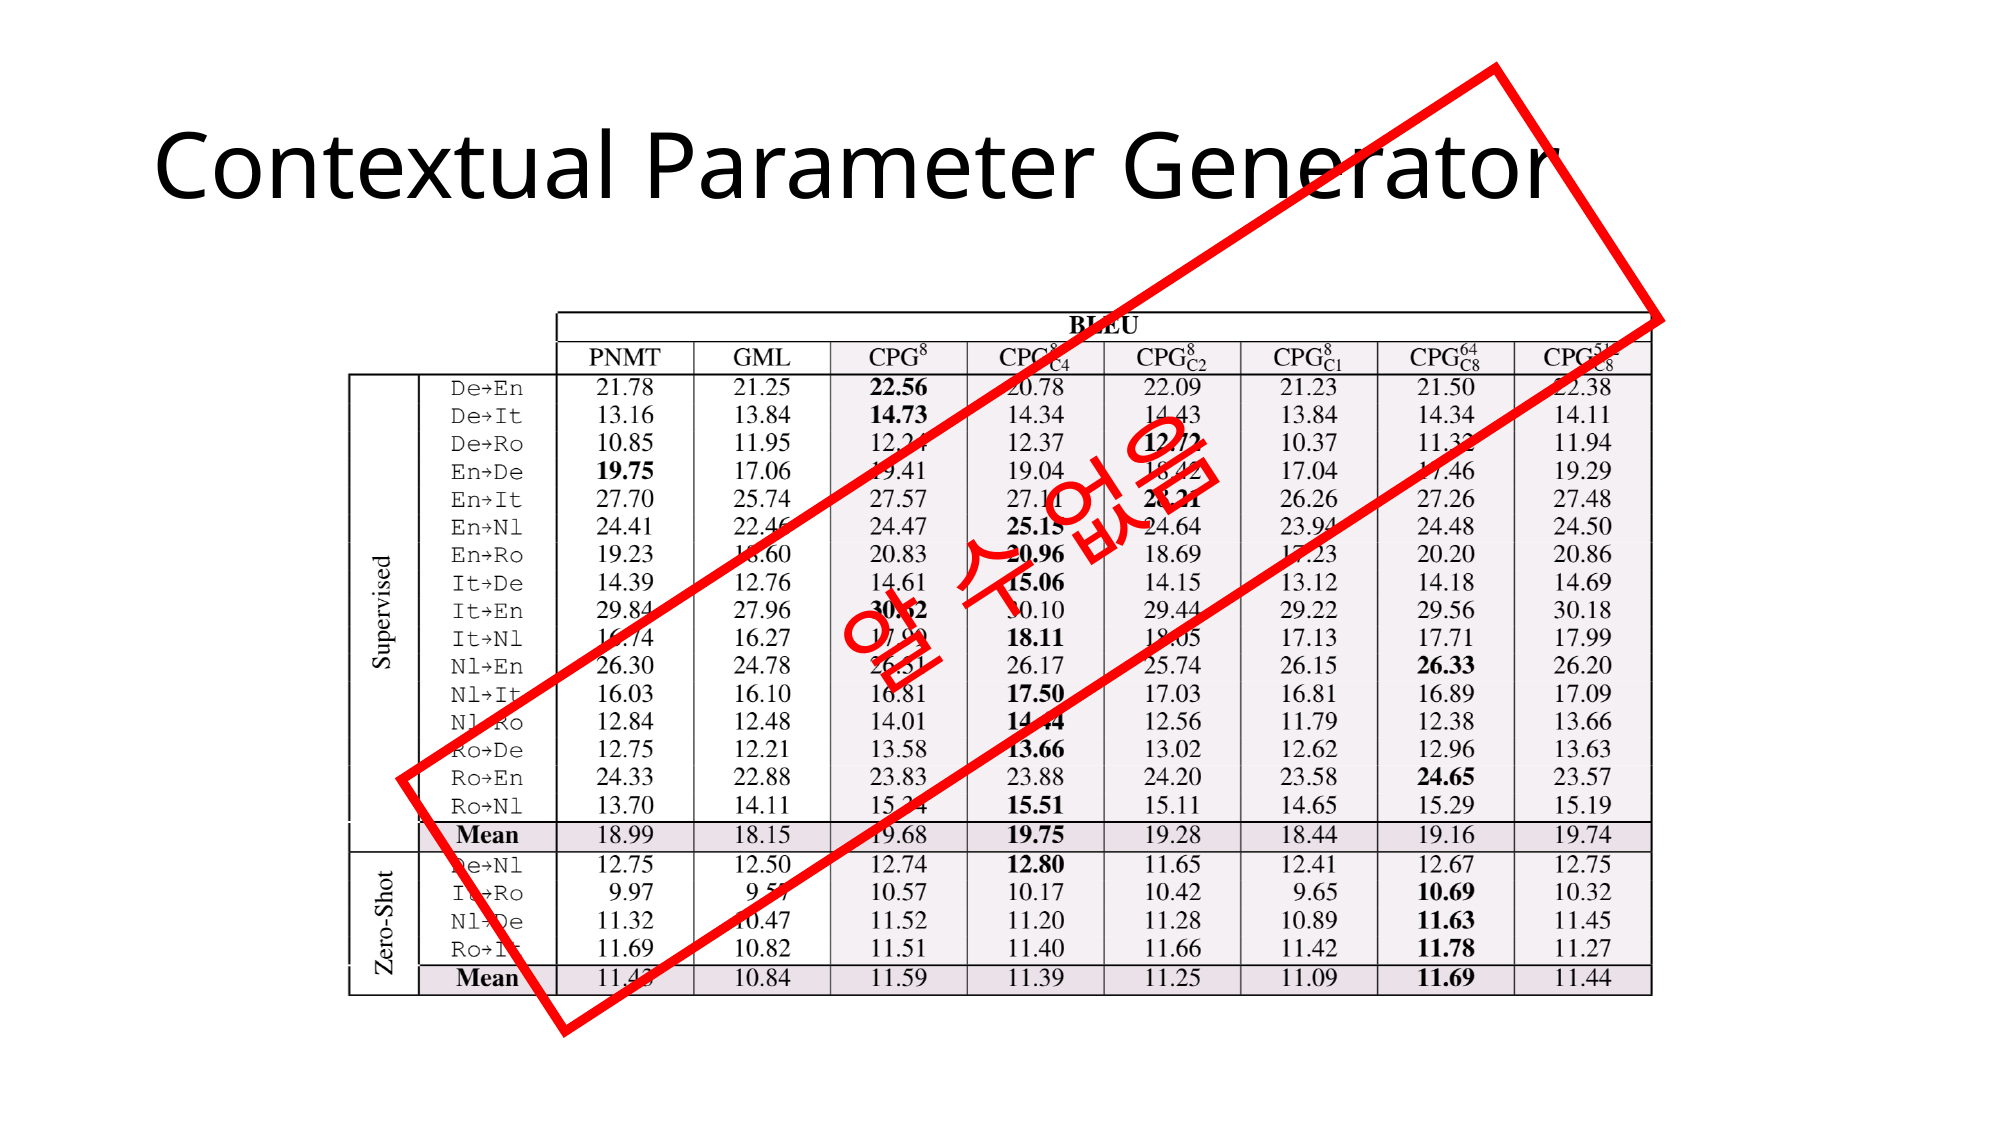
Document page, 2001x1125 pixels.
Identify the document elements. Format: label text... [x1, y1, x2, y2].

text_box 알 수 없음 [552, 1014, 594, 1033]
text_box 알 수 없음 [1138, 66, 1647, 299]
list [333, 299, 1667, 1014]
title Contextual Parameter Generator [137, 59, 1863, 278]
